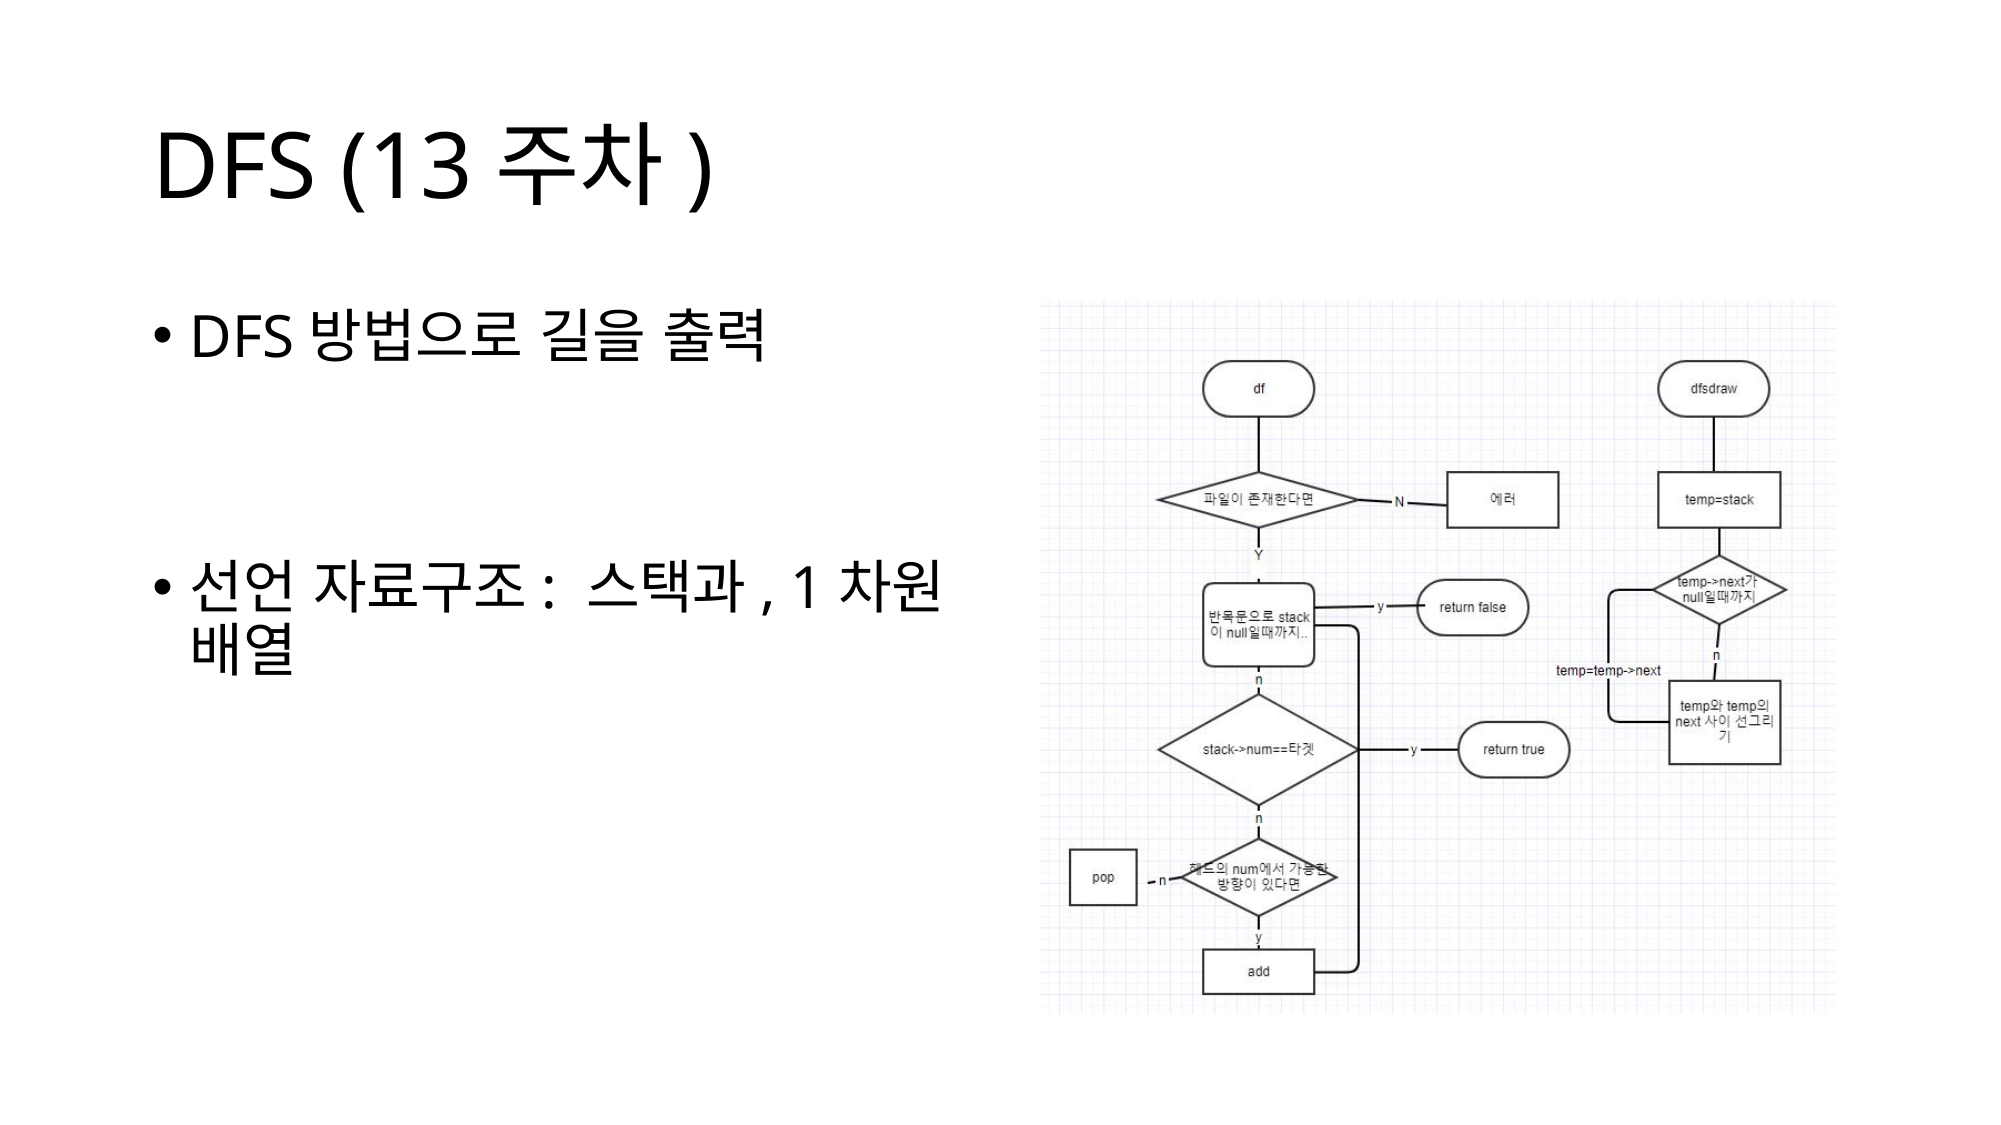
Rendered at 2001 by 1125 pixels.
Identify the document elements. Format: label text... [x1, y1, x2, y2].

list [1039, 299, 1836, 1014]
title DFS (13주차) [137, 59, 1863, 278]
list DFS방법으로 길을 출력 선언 자료구조: 스택과, 1차원 배열 [137, 299, 988, 1014]
